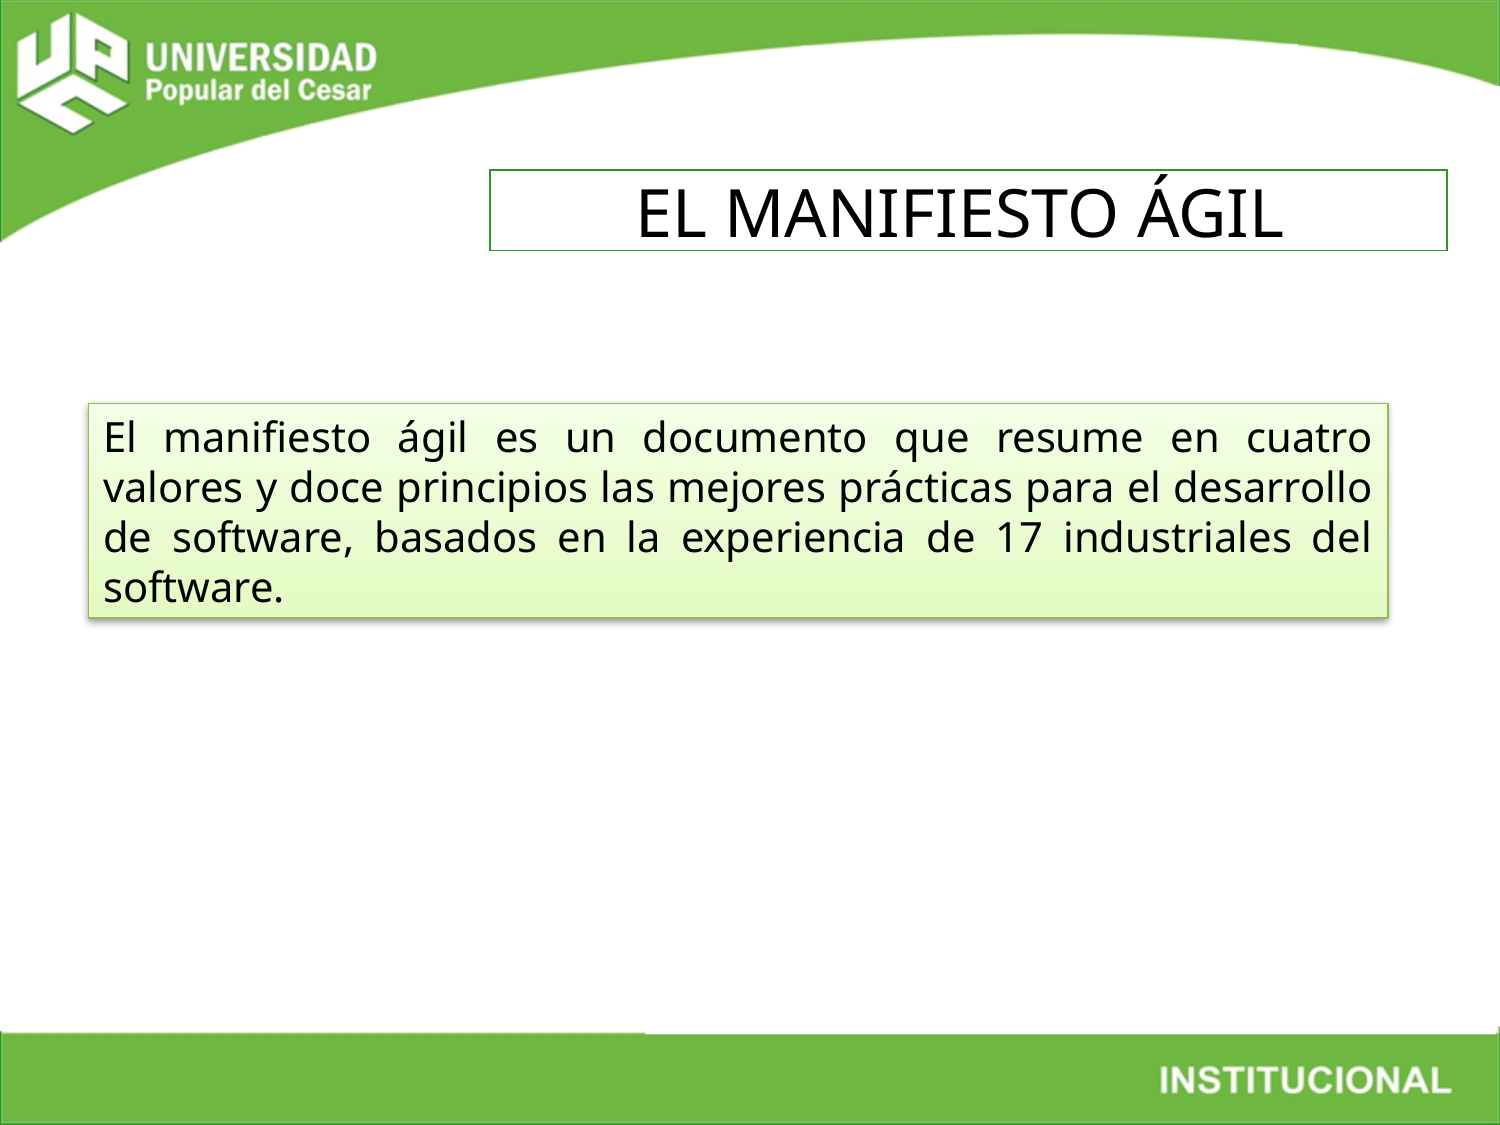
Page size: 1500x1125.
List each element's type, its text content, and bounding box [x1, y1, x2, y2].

picture [0, 0, 1500, 1125]
text_box El manifiesto ágil es un documento que resume en cuatro valores y doce principios las mejores prácticas para el desarrollo de software, basados en la experiencia de 17 industriales del software. [88, 403, 1389, 619]
text_box EL MANIFIESTO ÁGIL [490, 170, 1447, 251]
